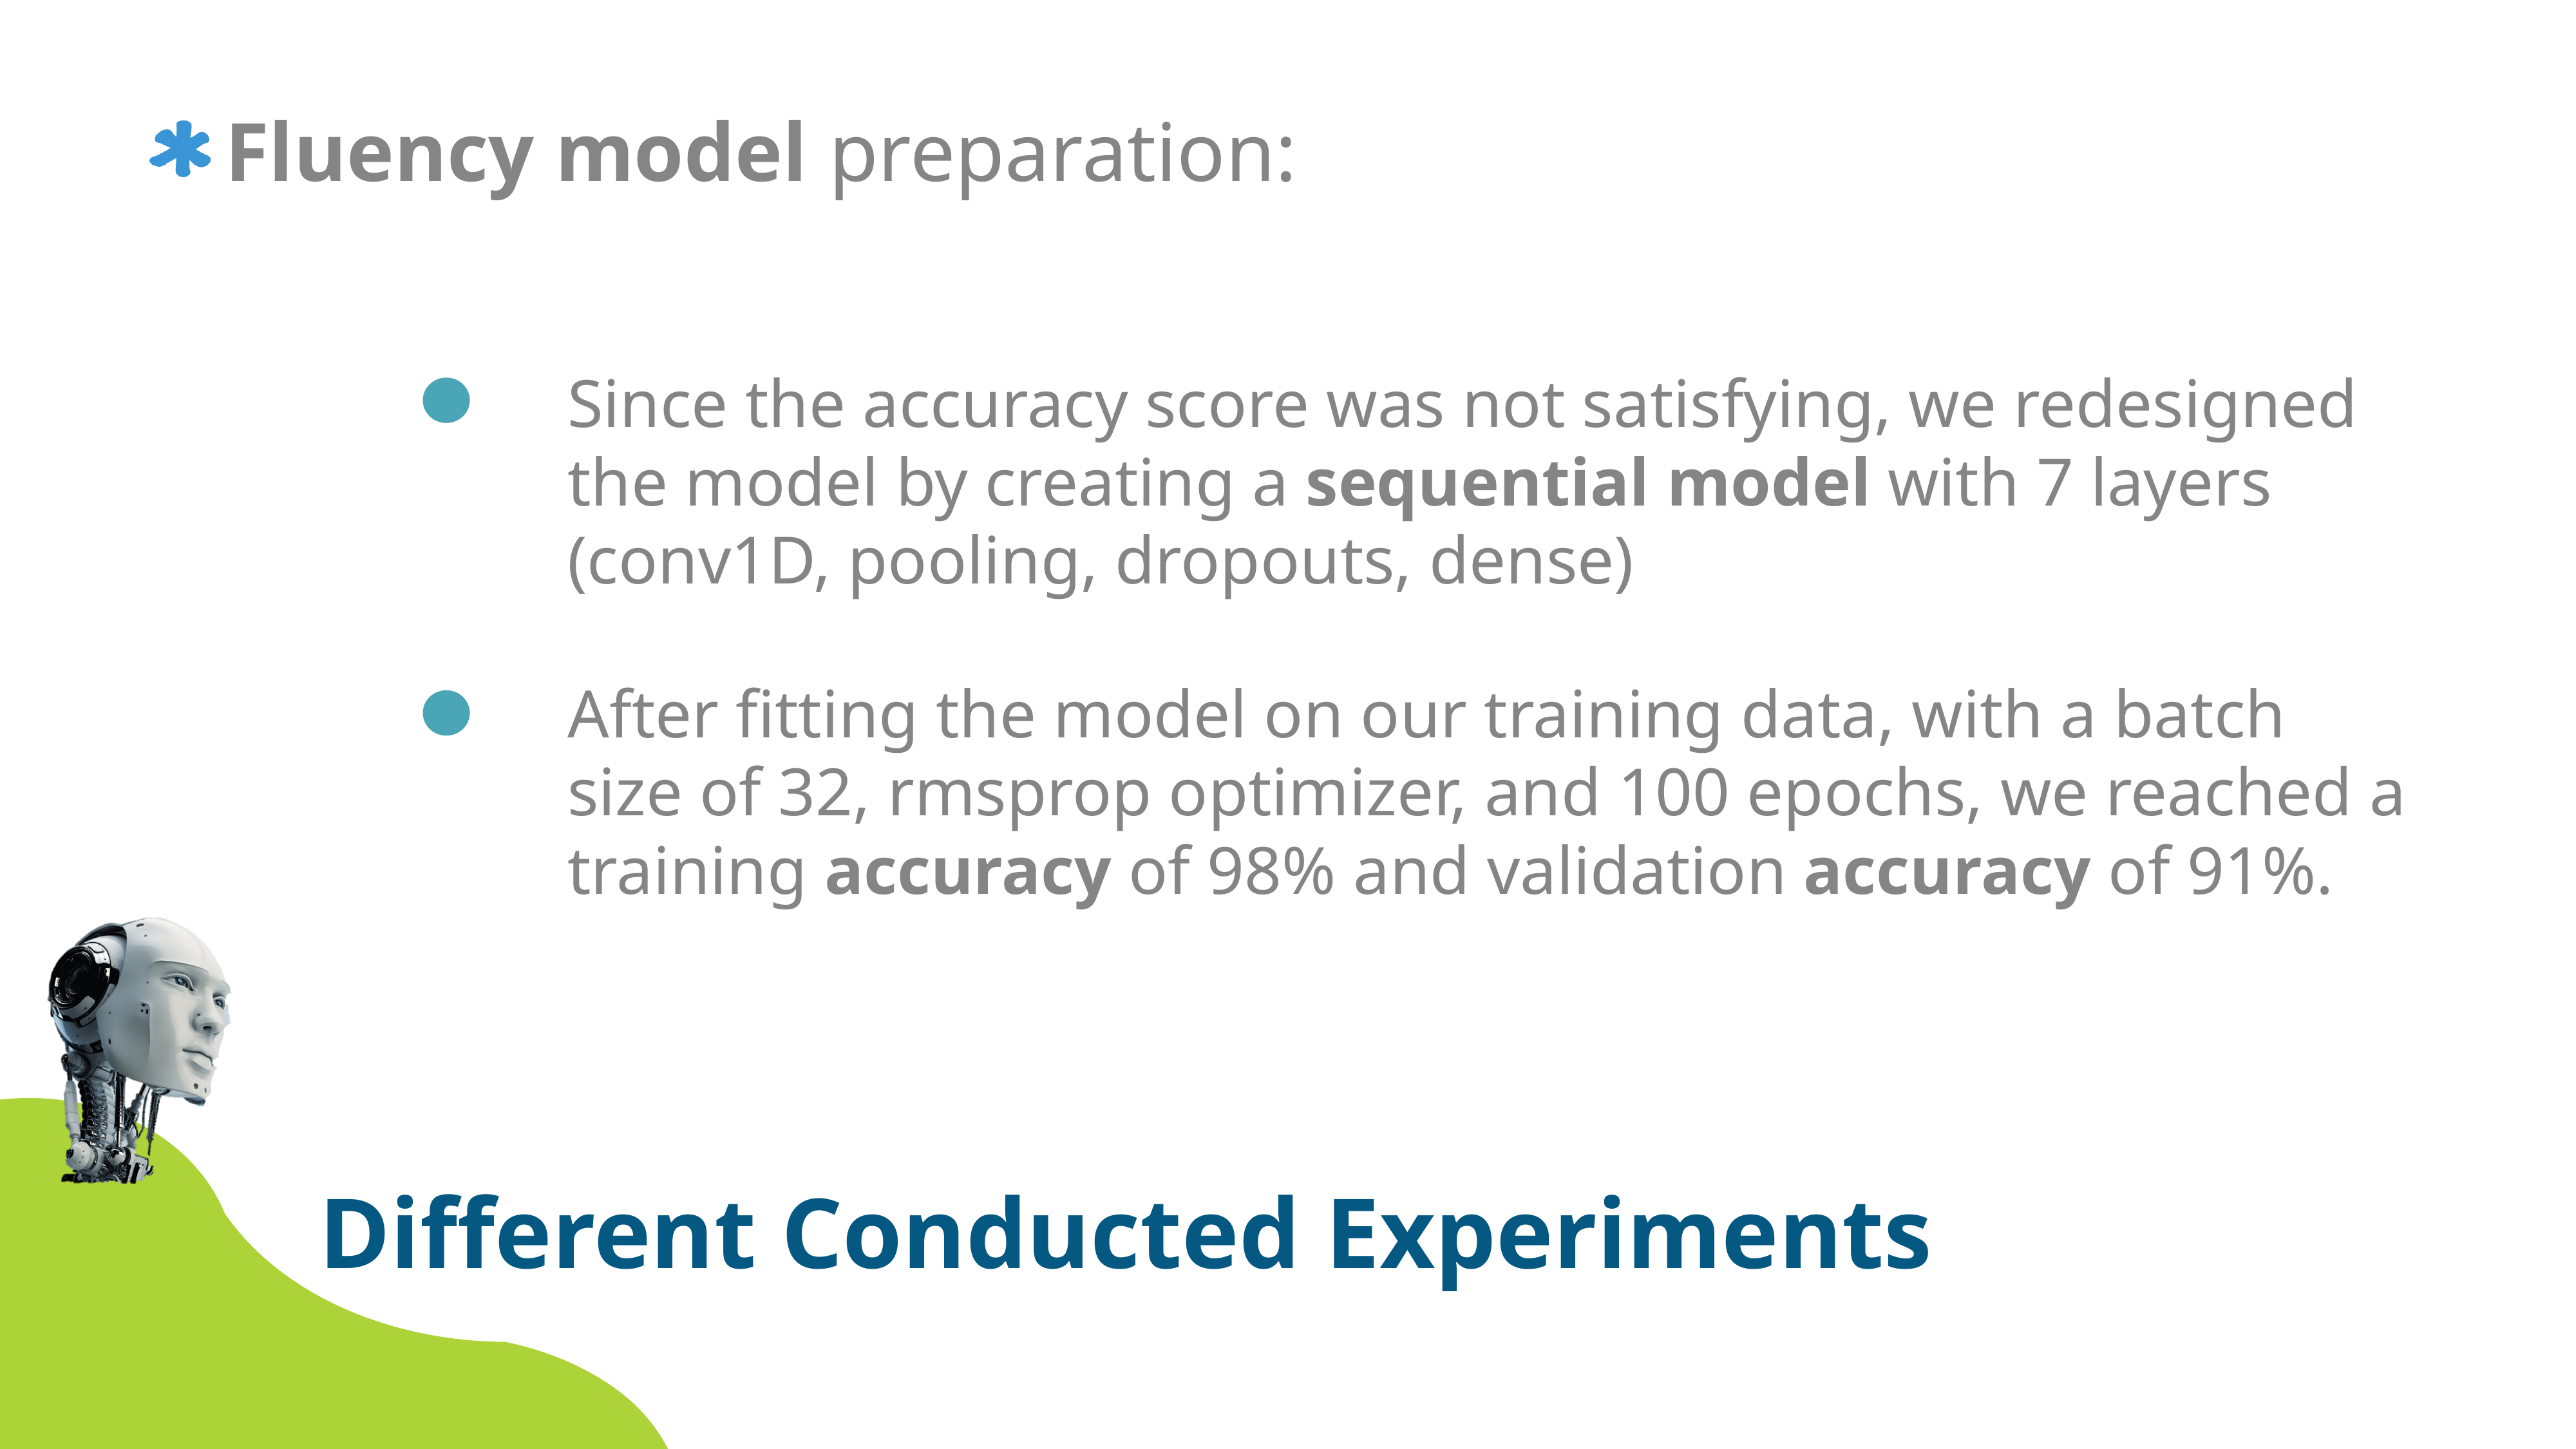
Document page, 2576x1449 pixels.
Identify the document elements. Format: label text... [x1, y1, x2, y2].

text_box Since the accuracy score was not satisfying, we redesigned the model by creating a sequential model with 7 layers (conv1D, pooling, dropouts, dense) After fitting the model on our training data, with a batch size of 32, rmsprop optimizer, and 100 epochs, we reached a training accuracy of 98% and validation accuracy of 91%. [558, 357, 2425, 912]
text_box Different Conducted Experiments [65, 1167, 2186, 1293]
text_box [422, 377, 470, 423]
text_box [0, 1097, 668, 1449]
picture [32, 896, 249, 1198]
text_box Fluency model preparation: [140, 95, 1492, 202]
picture [149, 120, 211, 177]
text_box [422, 690, 470, 736]
